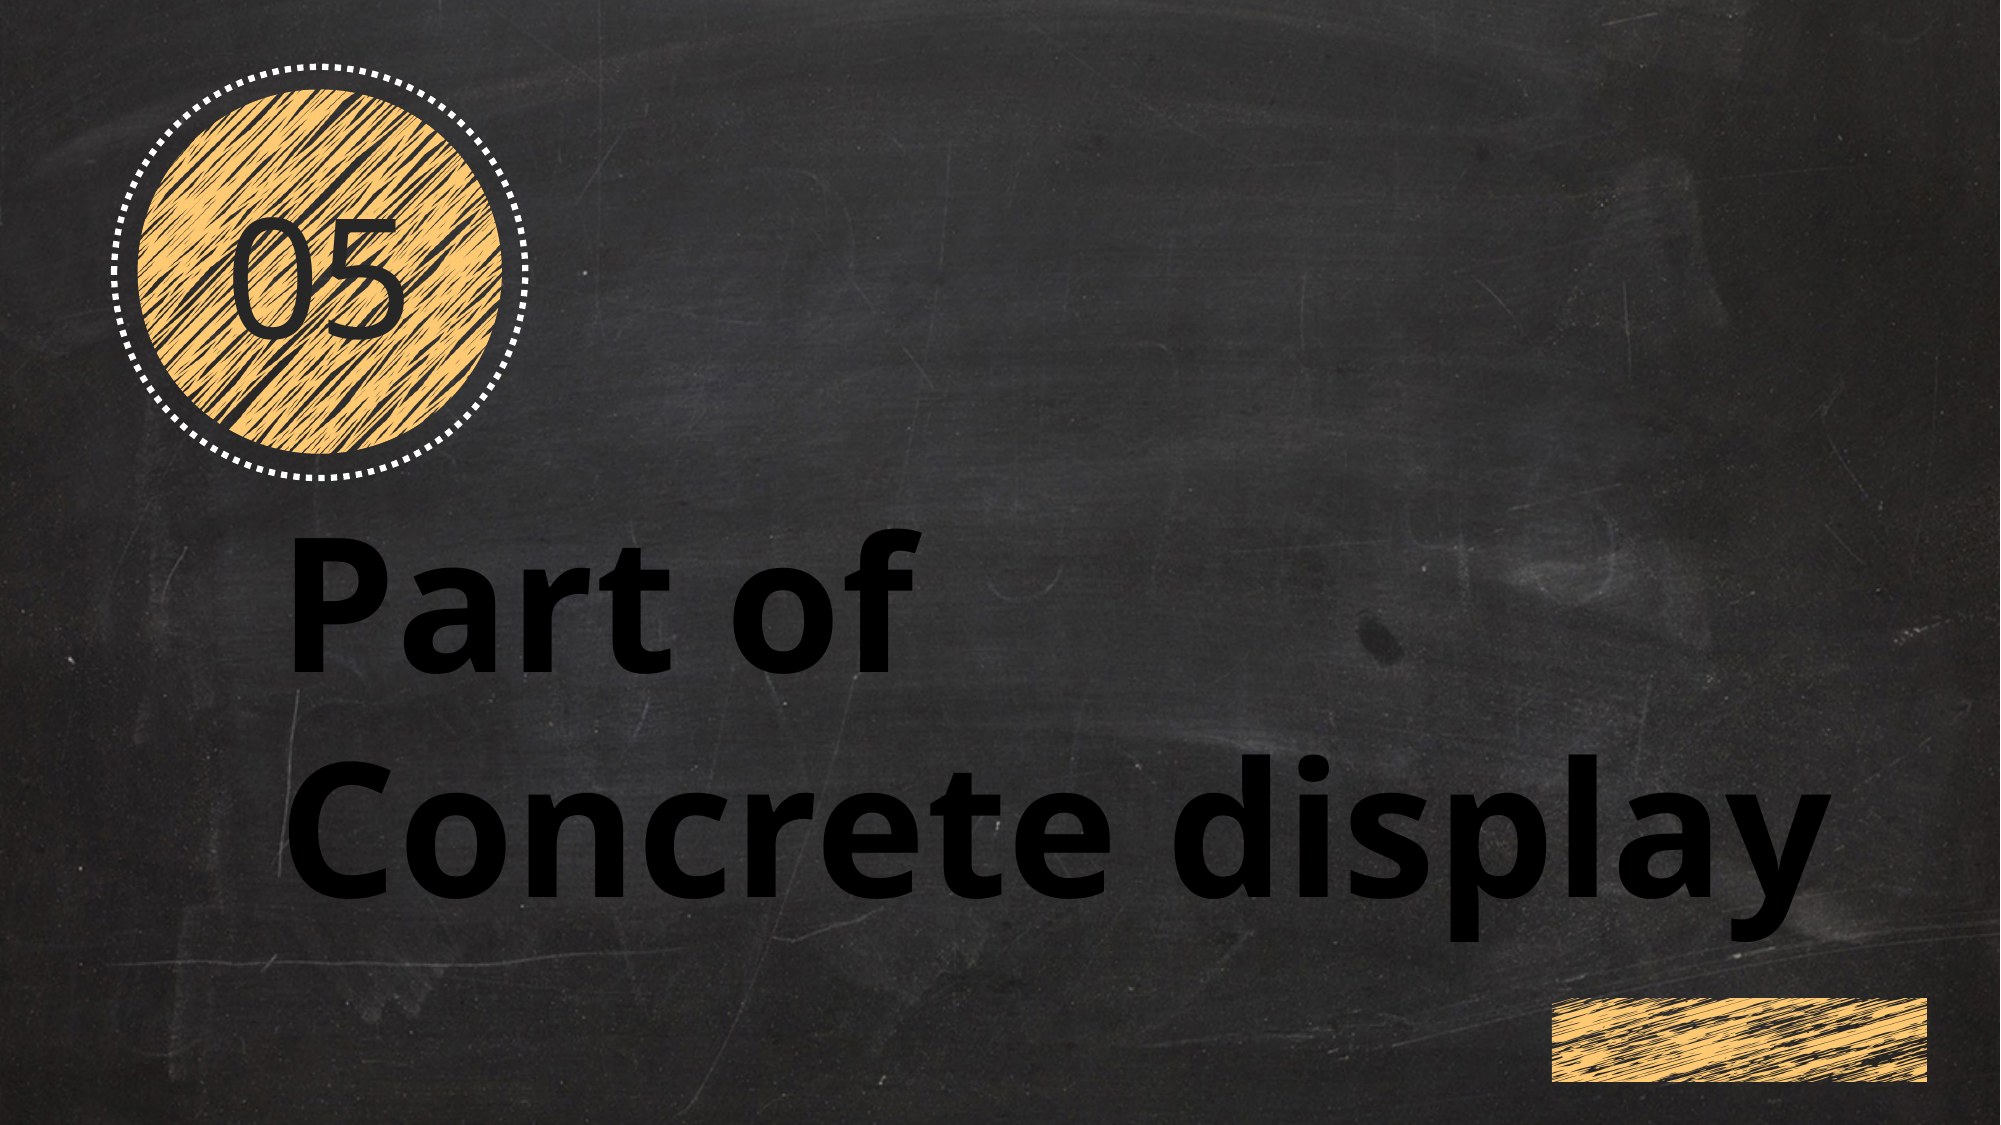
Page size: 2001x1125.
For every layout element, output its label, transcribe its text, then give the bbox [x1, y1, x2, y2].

text_box Part of Concrete display [264, 477, 1848, 943]
picture [0, 0, 2000, 1125]
text_box [113, 65, 527, 480]
text_box [1551, 997, 1928, 1083]
